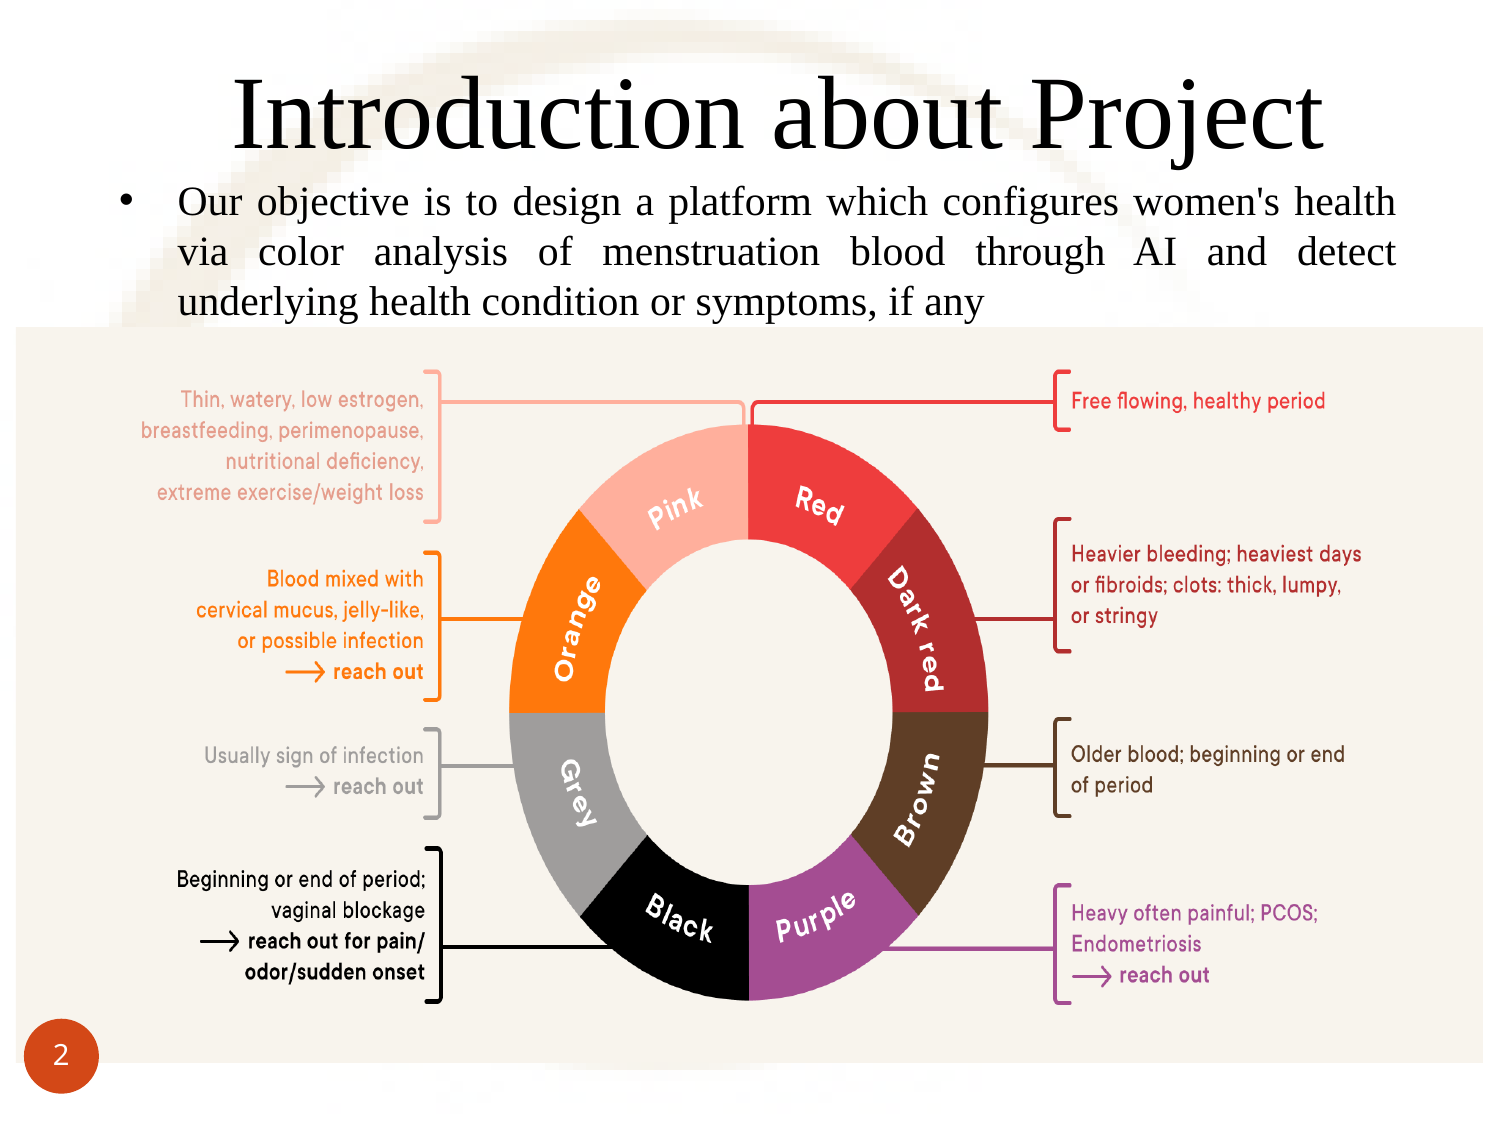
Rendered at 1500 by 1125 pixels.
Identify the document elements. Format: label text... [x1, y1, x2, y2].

slide_number 2 [26, 1071, 96, 1094]
title Introduction about Project [87, 8, 1471, 213]
text_box Our objective is to design a platform which configures women's health via color analysis of menstruation blood through AI and detect underlying health condition or symptoms, if any [87, 166, 1413, 325]
picture [15, 326, 1485, 1063]
